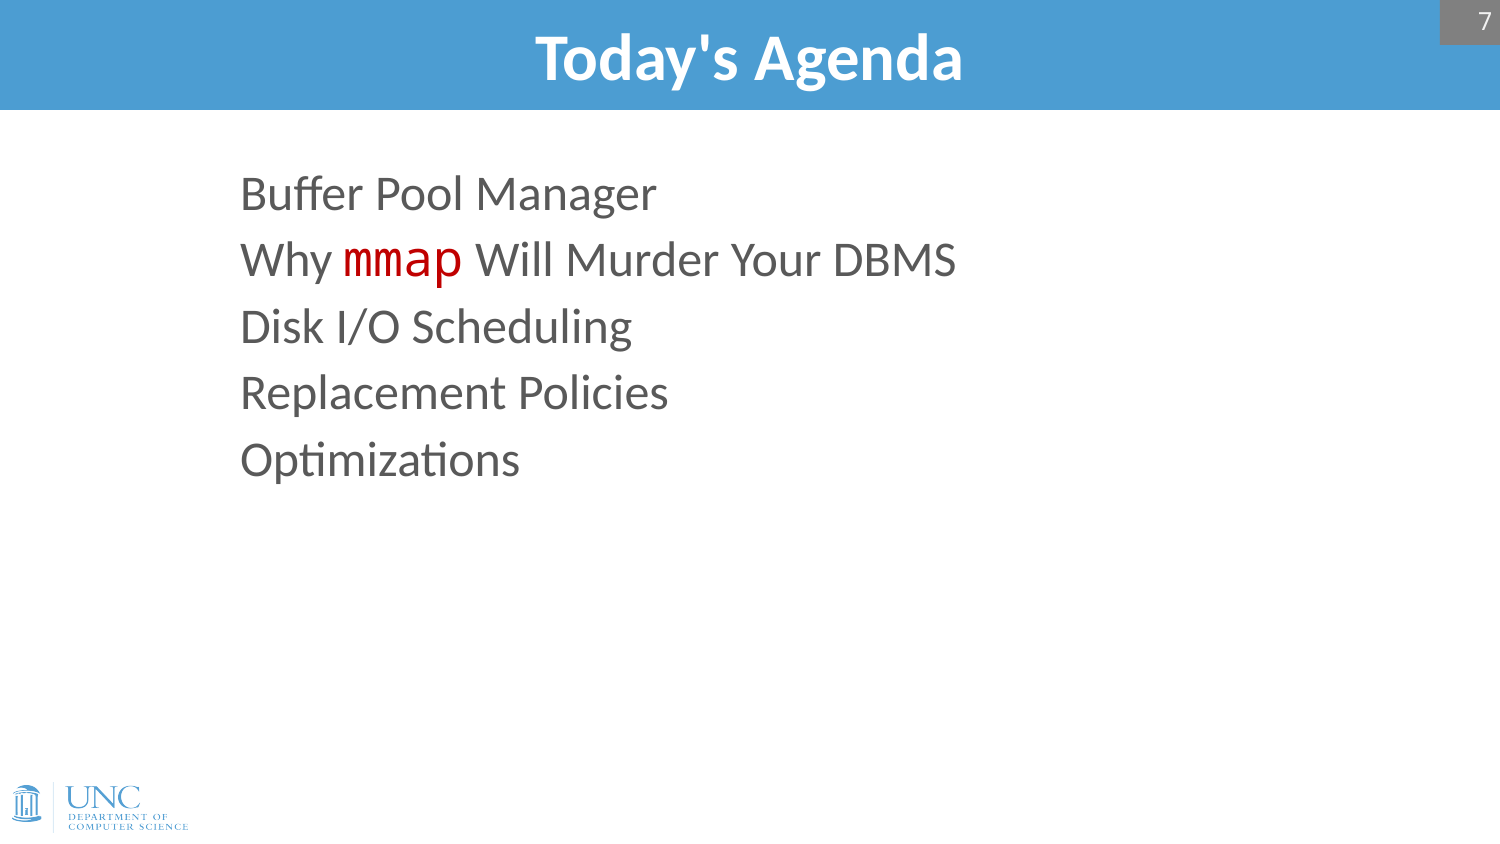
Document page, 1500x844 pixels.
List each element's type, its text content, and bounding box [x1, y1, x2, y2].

picture [12, 782, 188, 833]
text_box 7 [1439, 0, 1500, 45]
title Today's Agenda [0, 0, 1500, 110]
list Buffer Pool Manager Why mmap Will Murder Your DBMS Disk I/O Scheduling Replacement Policies Optimizations [225, 159, 1275, 760]
